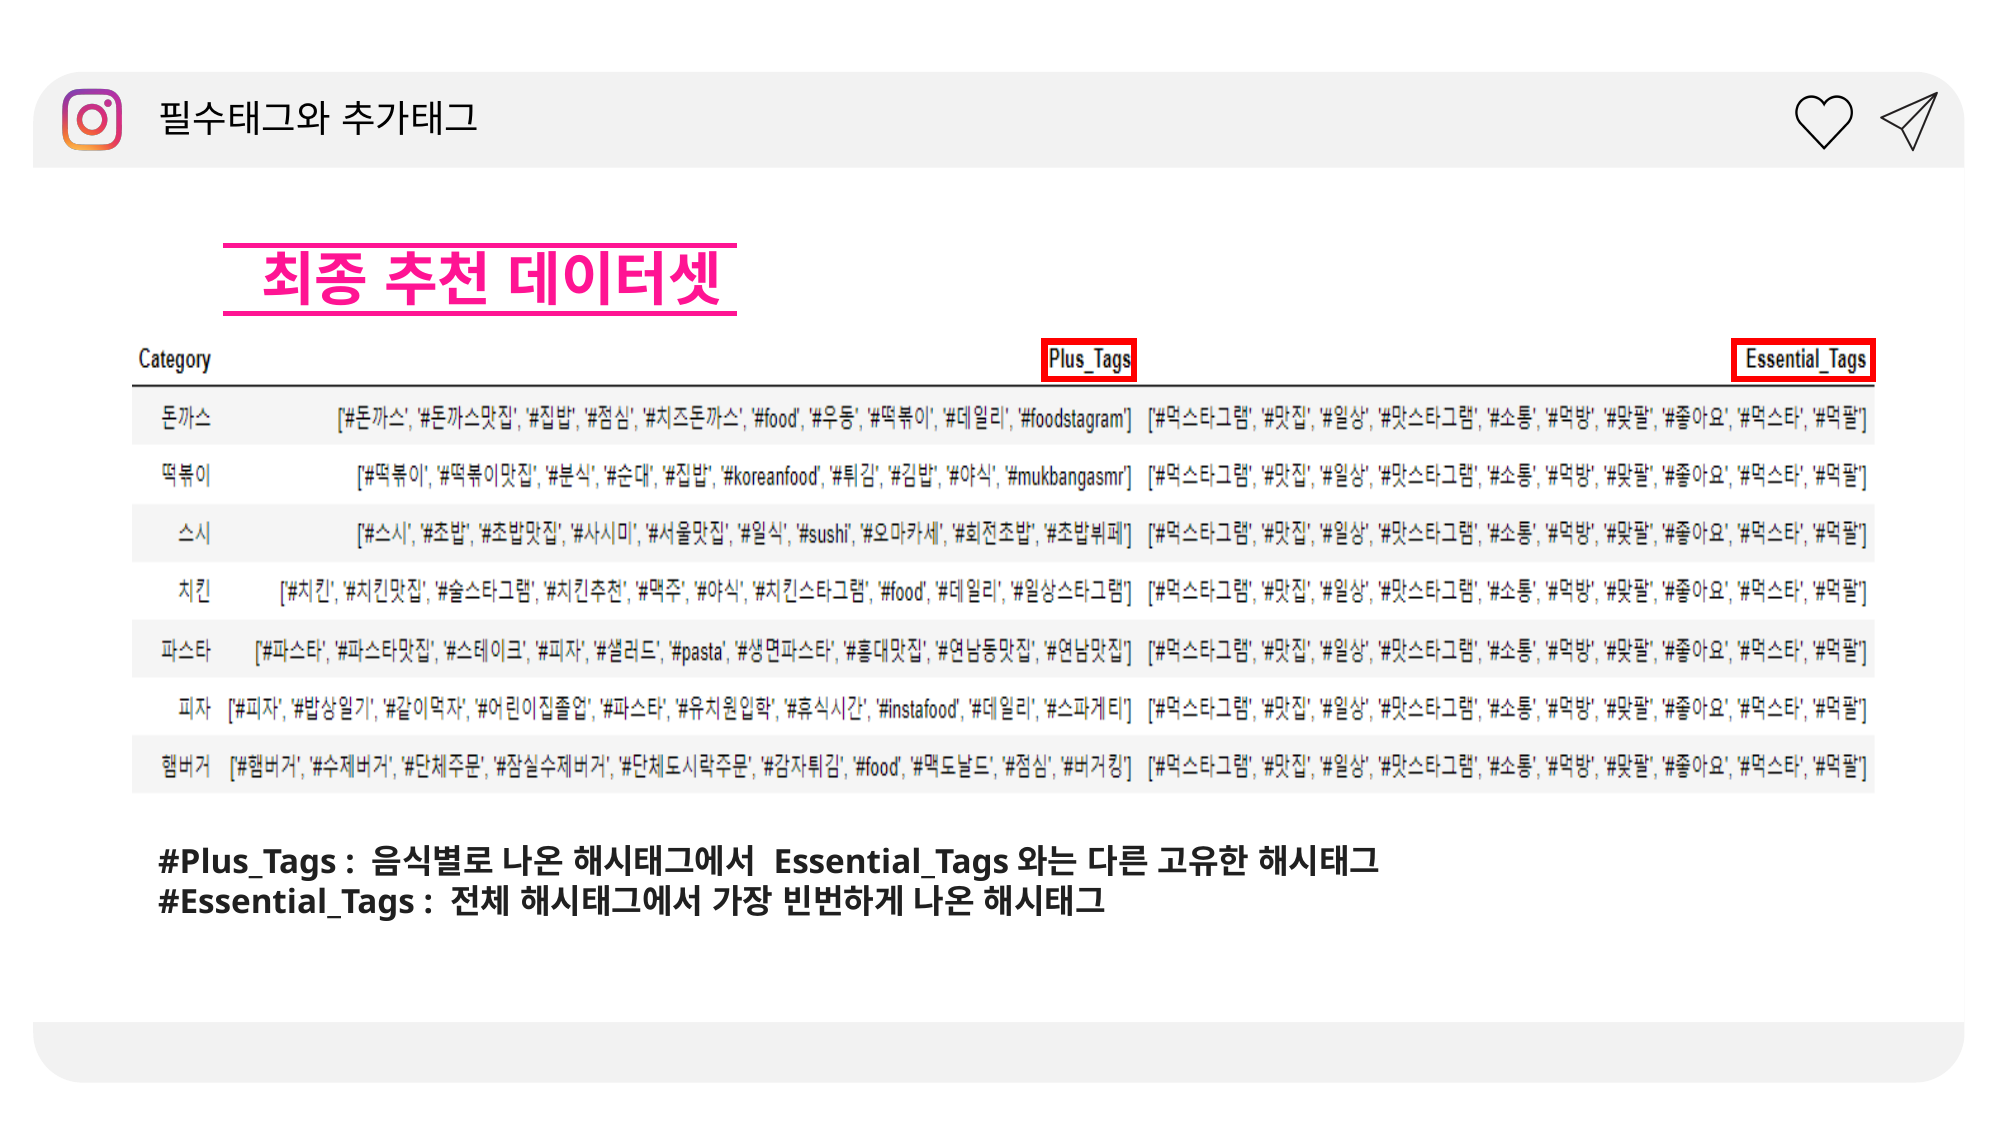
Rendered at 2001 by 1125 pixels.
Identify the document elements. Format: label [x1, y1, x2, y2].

picture [60, 86, 124, 153]
picture [1795, 95, 1853, 150]
text_box [33, 71, 1965, 1083]
picture [1880, 91, 1938, 152]
text_box [223, 234, 750, 321]
picture [132, 341, 1881, 805]
